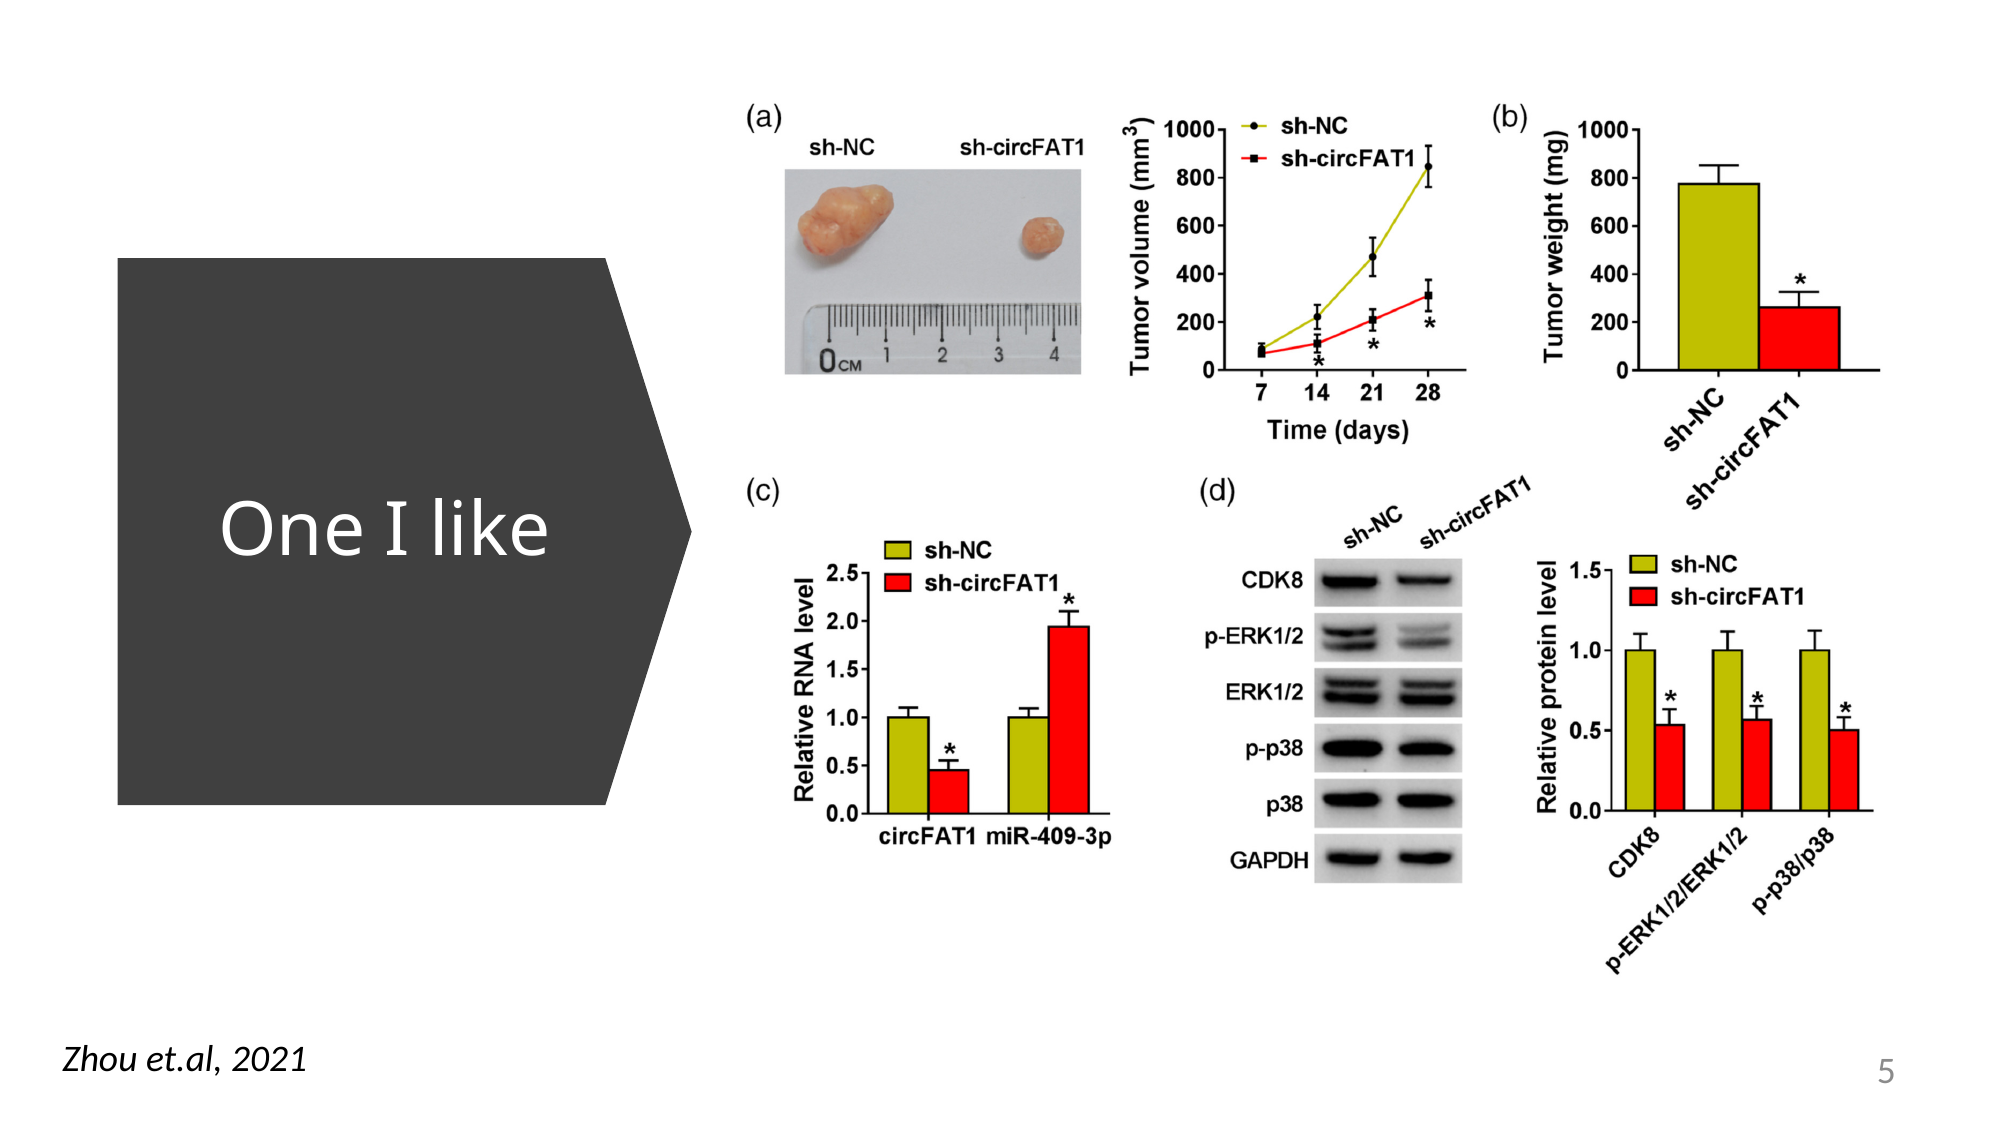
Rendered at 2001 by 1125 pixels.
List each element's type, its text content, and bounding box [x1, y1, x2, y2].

slide_number 5 [1460, 1039, 1911, 1099]
text_box [116, 257, 693, 807]
text_box Zhou et.al, 2021 [47, 1026, 323, 1087]
picture [742, 100, 1883, 978]
title One I like [168, 322, 601, 741]
